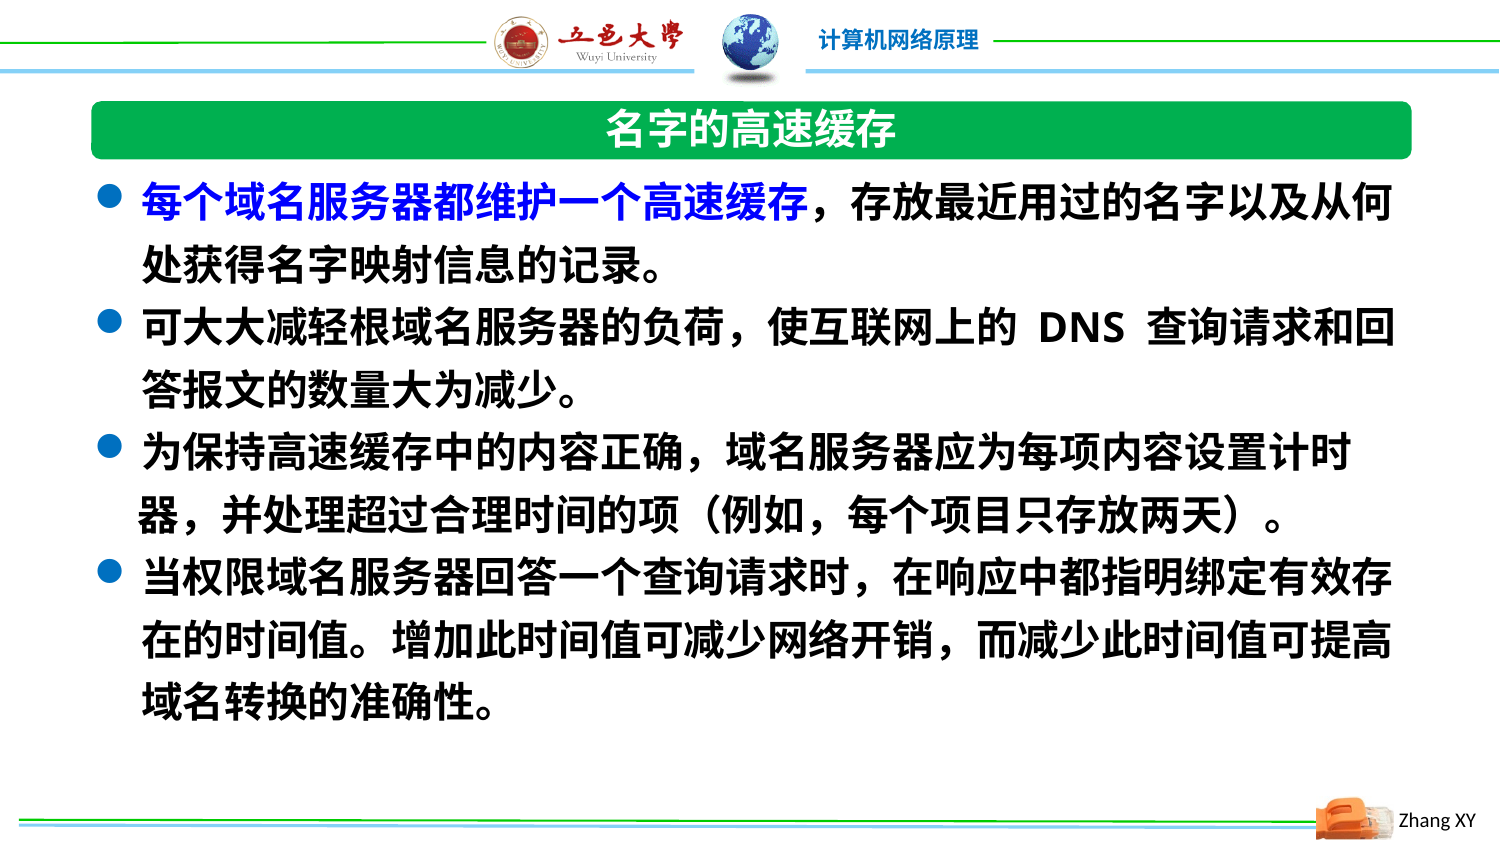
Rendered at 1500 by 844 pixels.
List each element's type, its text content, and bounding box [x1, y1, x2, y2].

picture [494, 15, 697, 69]
text_box 每个域名服务器都维护一个高速缓存，存放最近用过的名字以及从何处获得名字映射信息的记录。 可大大减轻根域名服务器的负荷，使互联网上的 DNS 查询请求和回答报文的数量大为减少。 为保持高速缓存中的内容正确，域名服务器应为每项内容设置计时 器，并处理超过合理时间的项（例如，每个项目只存放两天）。 当权限域名服务器回答一个查询请求时，在响应中都指明绑定有效存在的时间值。增加此时间值可减少网络开销，而减少此时间值可提高域名转换的准确性。 [79, 156, 1412, 734]
picture [720, 12, 780, 88]
picture [1316, 796, 1394, 840]
text_box [913, 101, 1412, 156]
text_box [91, 101, 590, 156]
text_box 名字的高速缓存 [590, 95, 913, 156]
